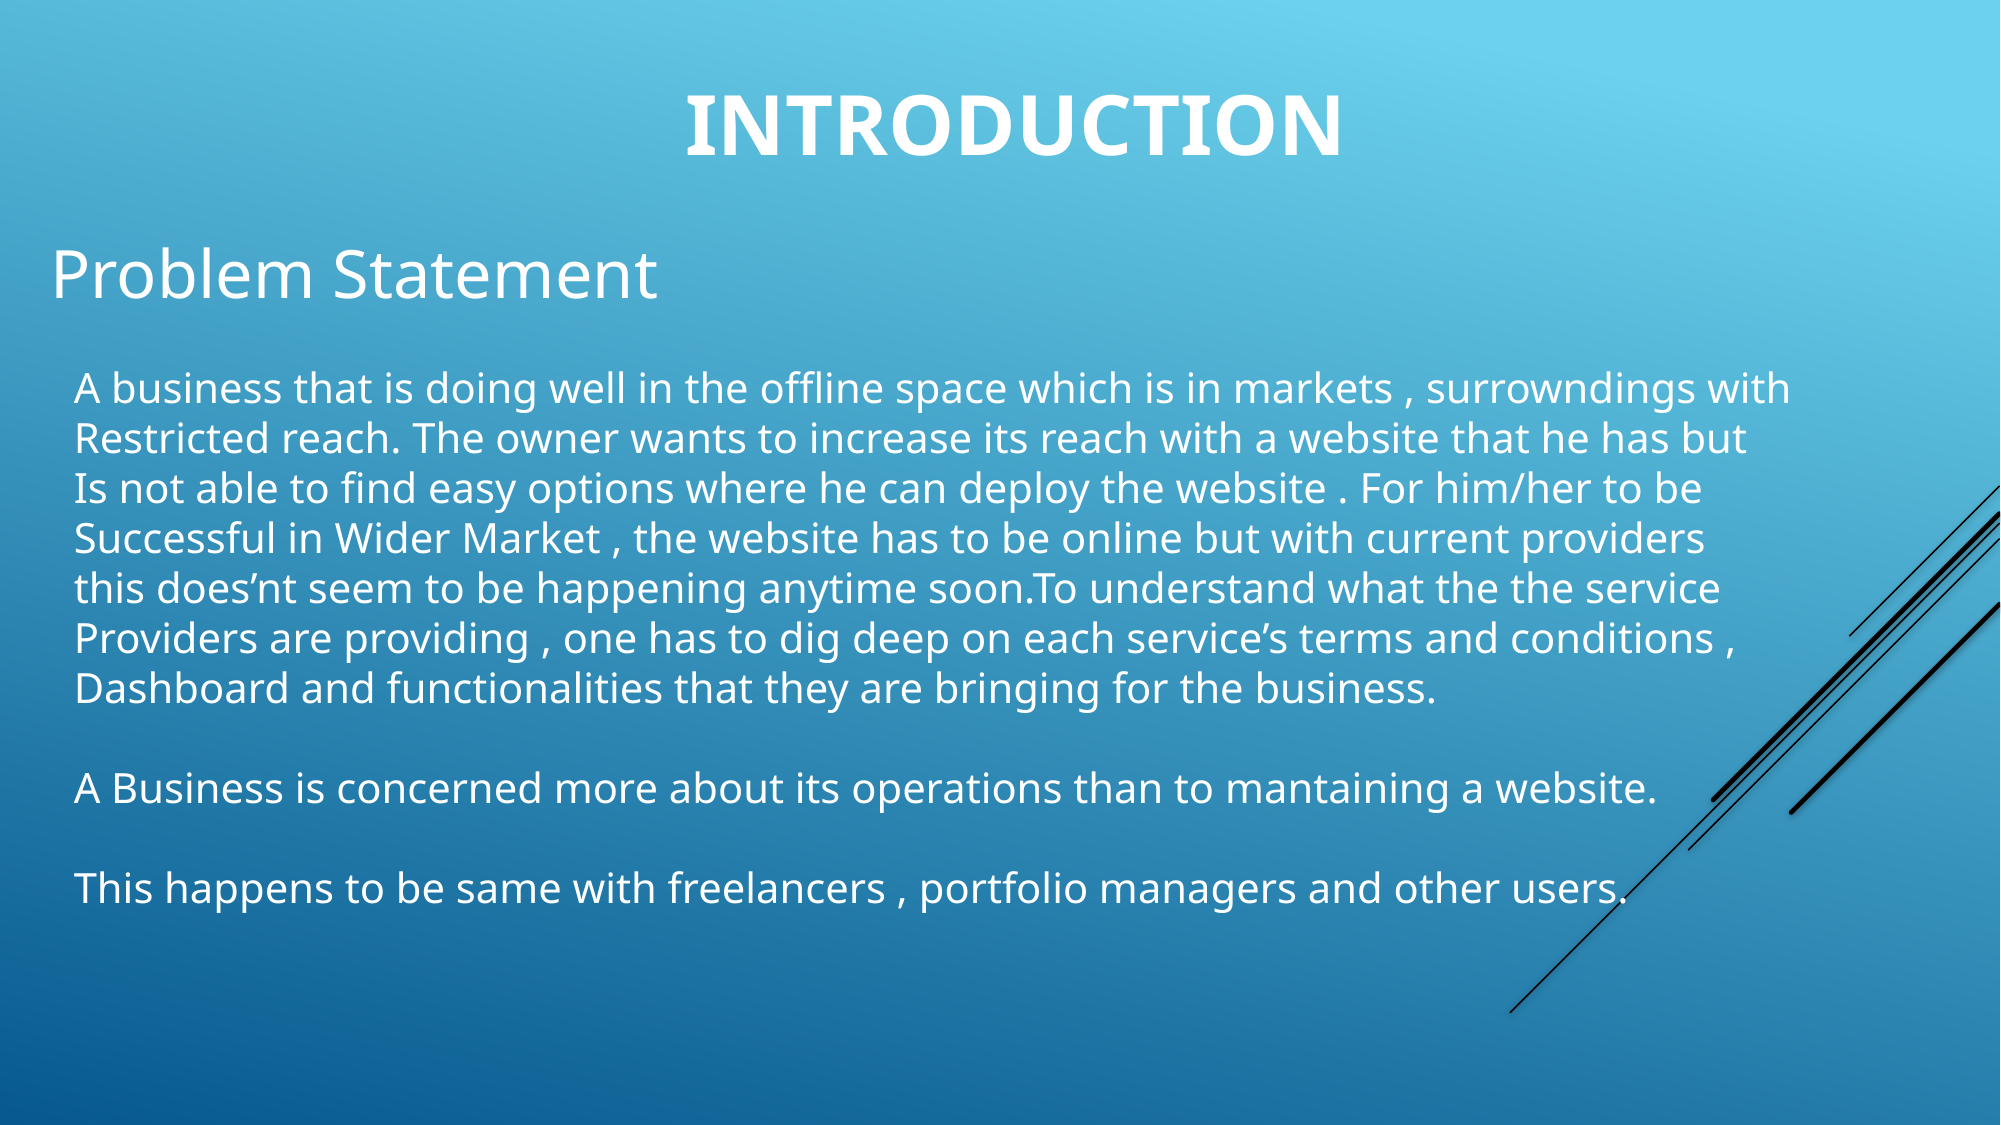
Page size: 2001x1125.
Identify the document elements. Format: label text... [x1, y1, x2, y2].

text_box Introduction [316, 0, 1717, 248]
text_box A business that is doing well in the offline space which is in markets , surrowndings with Restricted reach. The owner wants to increase its reach with a website that he has but Is not able to find easy options where he can deploy the website . For him/her to be Successful in Wider Market , the website has to be online but with current providers this does’nt seem to be happening anytime soon.To understand what the the service Providers are providing , one has to dig deep on each service’s terms and conditions , Dashboard and functionalities that they are bringing for the business. A Business is concerned more about its operations than to mantaining a website. This happens to be same with freelancers , portfolio managers and other users. [58, 354, 1932, 903]
text_box Problem Statement [35, 224, 710, 317]
